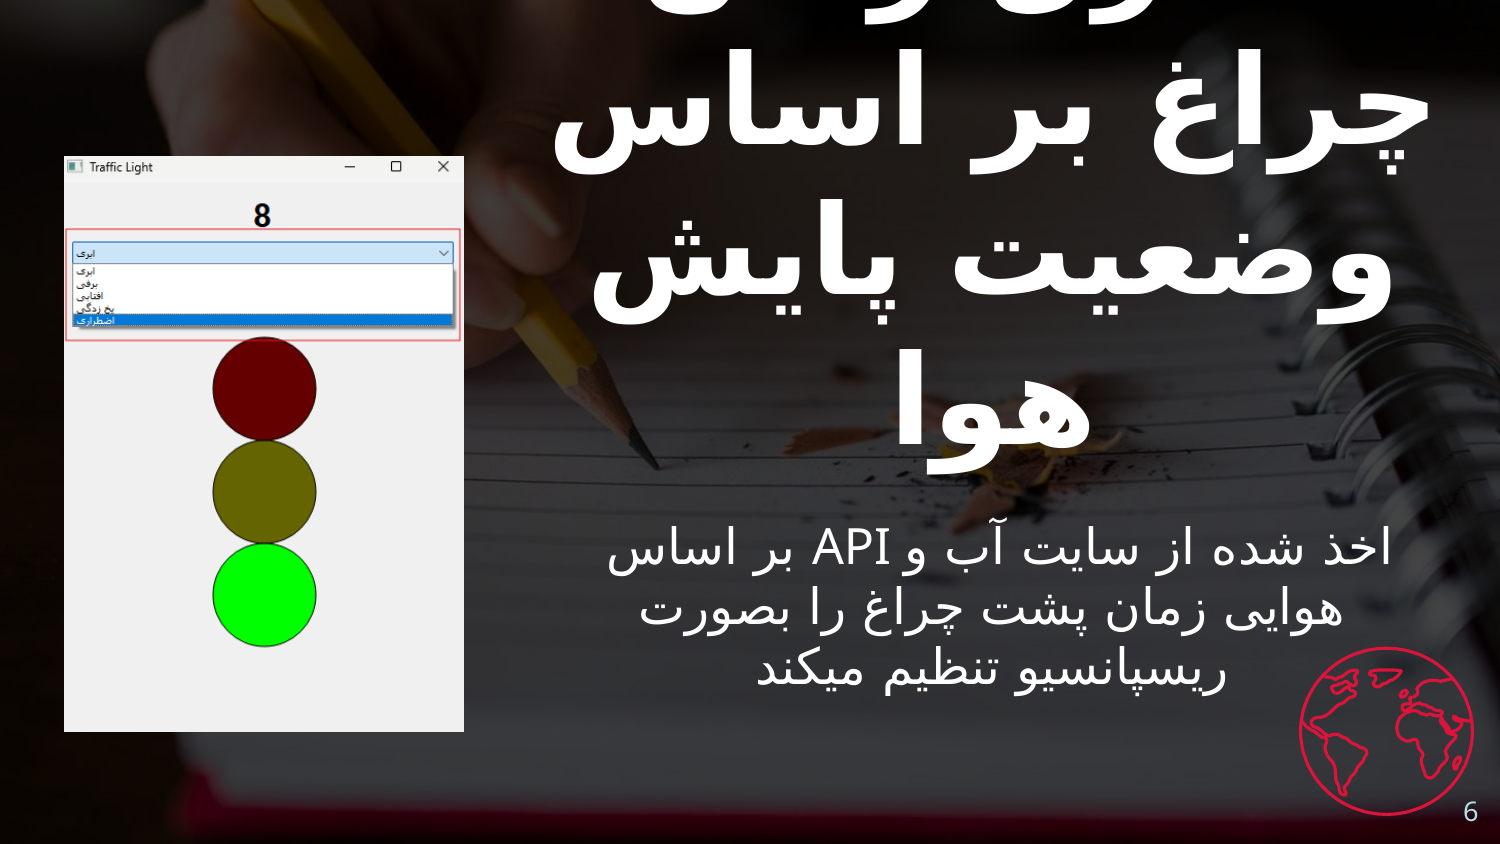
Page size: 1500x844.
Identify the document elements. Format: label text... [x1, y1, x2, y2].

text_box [1300, 647, 1473, 815]
picture [63, 156, 464, 732]
subtitle بر اساس API اخذ شده از سایت آب و هوایی زمان پشت چراغ را بصورت ریسپانسیو تنظیم میکند [516, 499, 1468, 649]
title کنترل زمان چراغ بر اساس وضعیت پایش هوا [506, 294, 1482, 485]
slide_number 6 [1403, 779, 1494, 832]
text_box [0, 0, 1500, 844]
